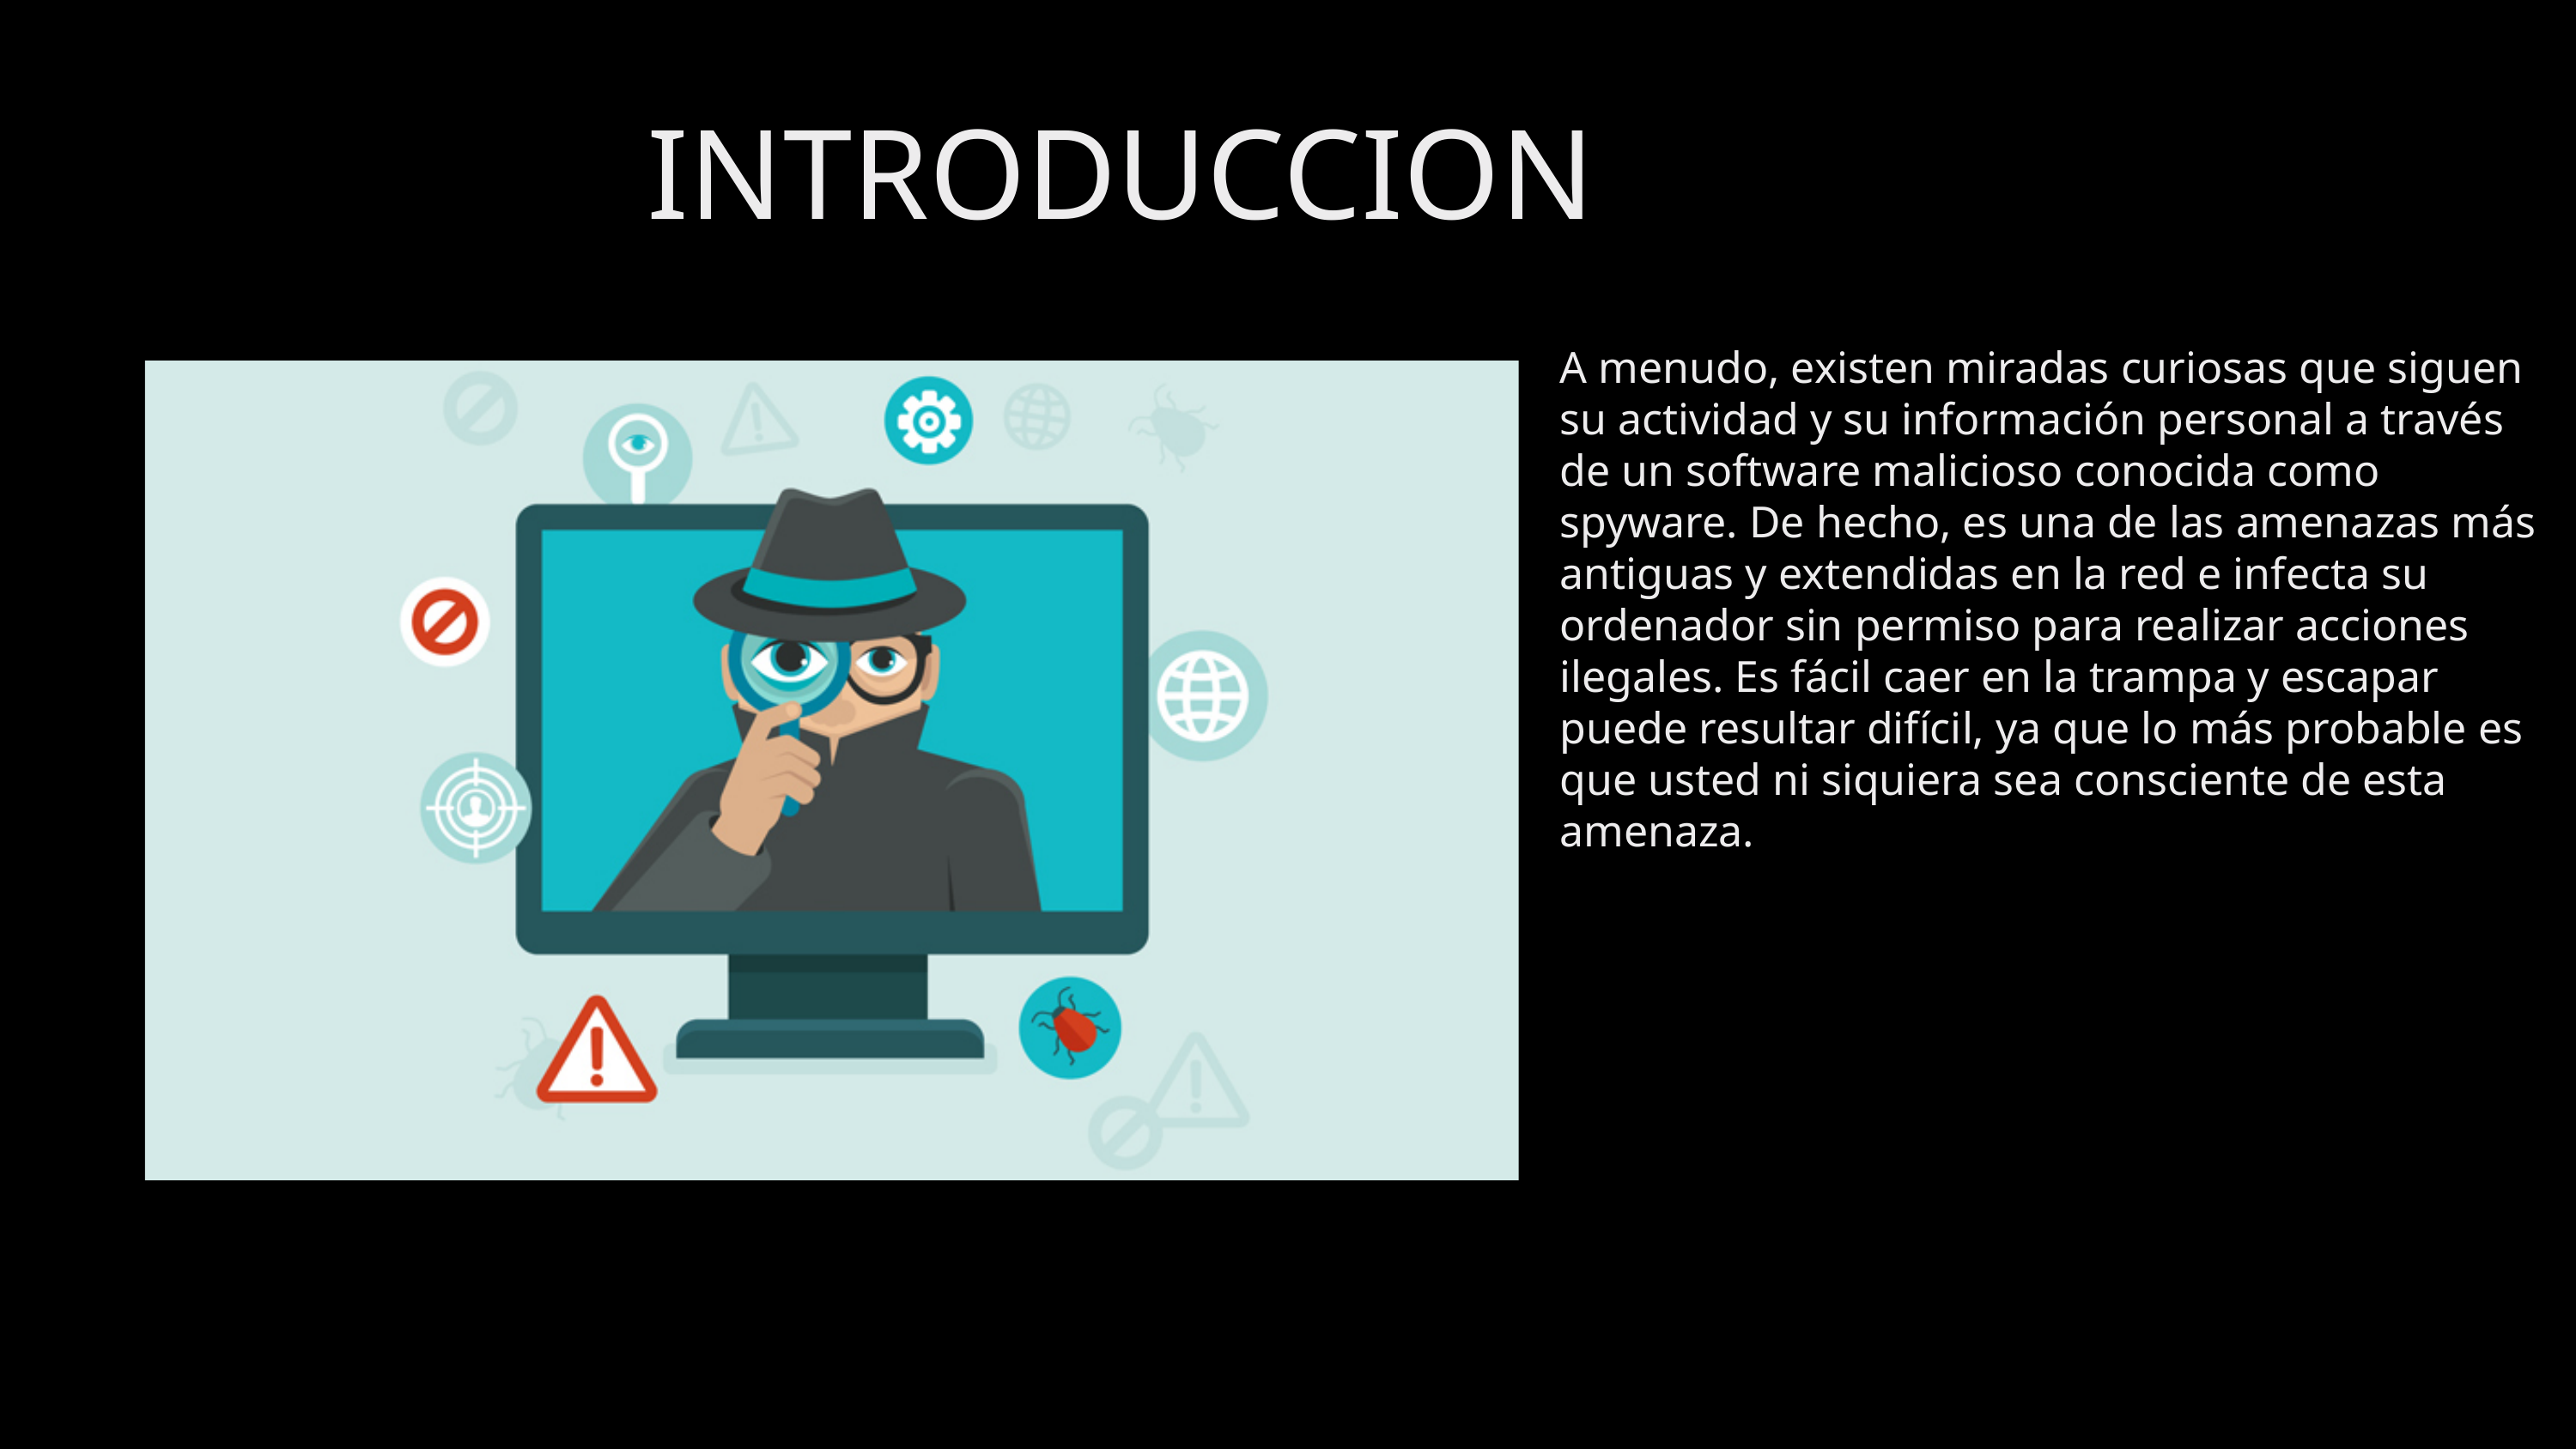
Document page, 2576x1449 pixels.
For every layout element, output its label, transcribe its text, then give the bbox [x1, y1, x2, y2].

picture [144, 360, 1519, 1181]
text_box A menudo, existen miradas curiosas que siguen su actividad y su información personal a través de un software malicioso conocida como spyware. De hecho, es una de las amenazas más antiguas y extendidas en la red e infecta su ordenador sin permiso para realizar acciones ilegales. Es fácil caer en la trampa y escapar puede resultar difícil, ya que lo más probable es que usted ni siquiera sea consciente de esta amenaza. [1559, 340, 2537, 856]
text_box INTRODUCCION [647, 95, 1929, 245]
